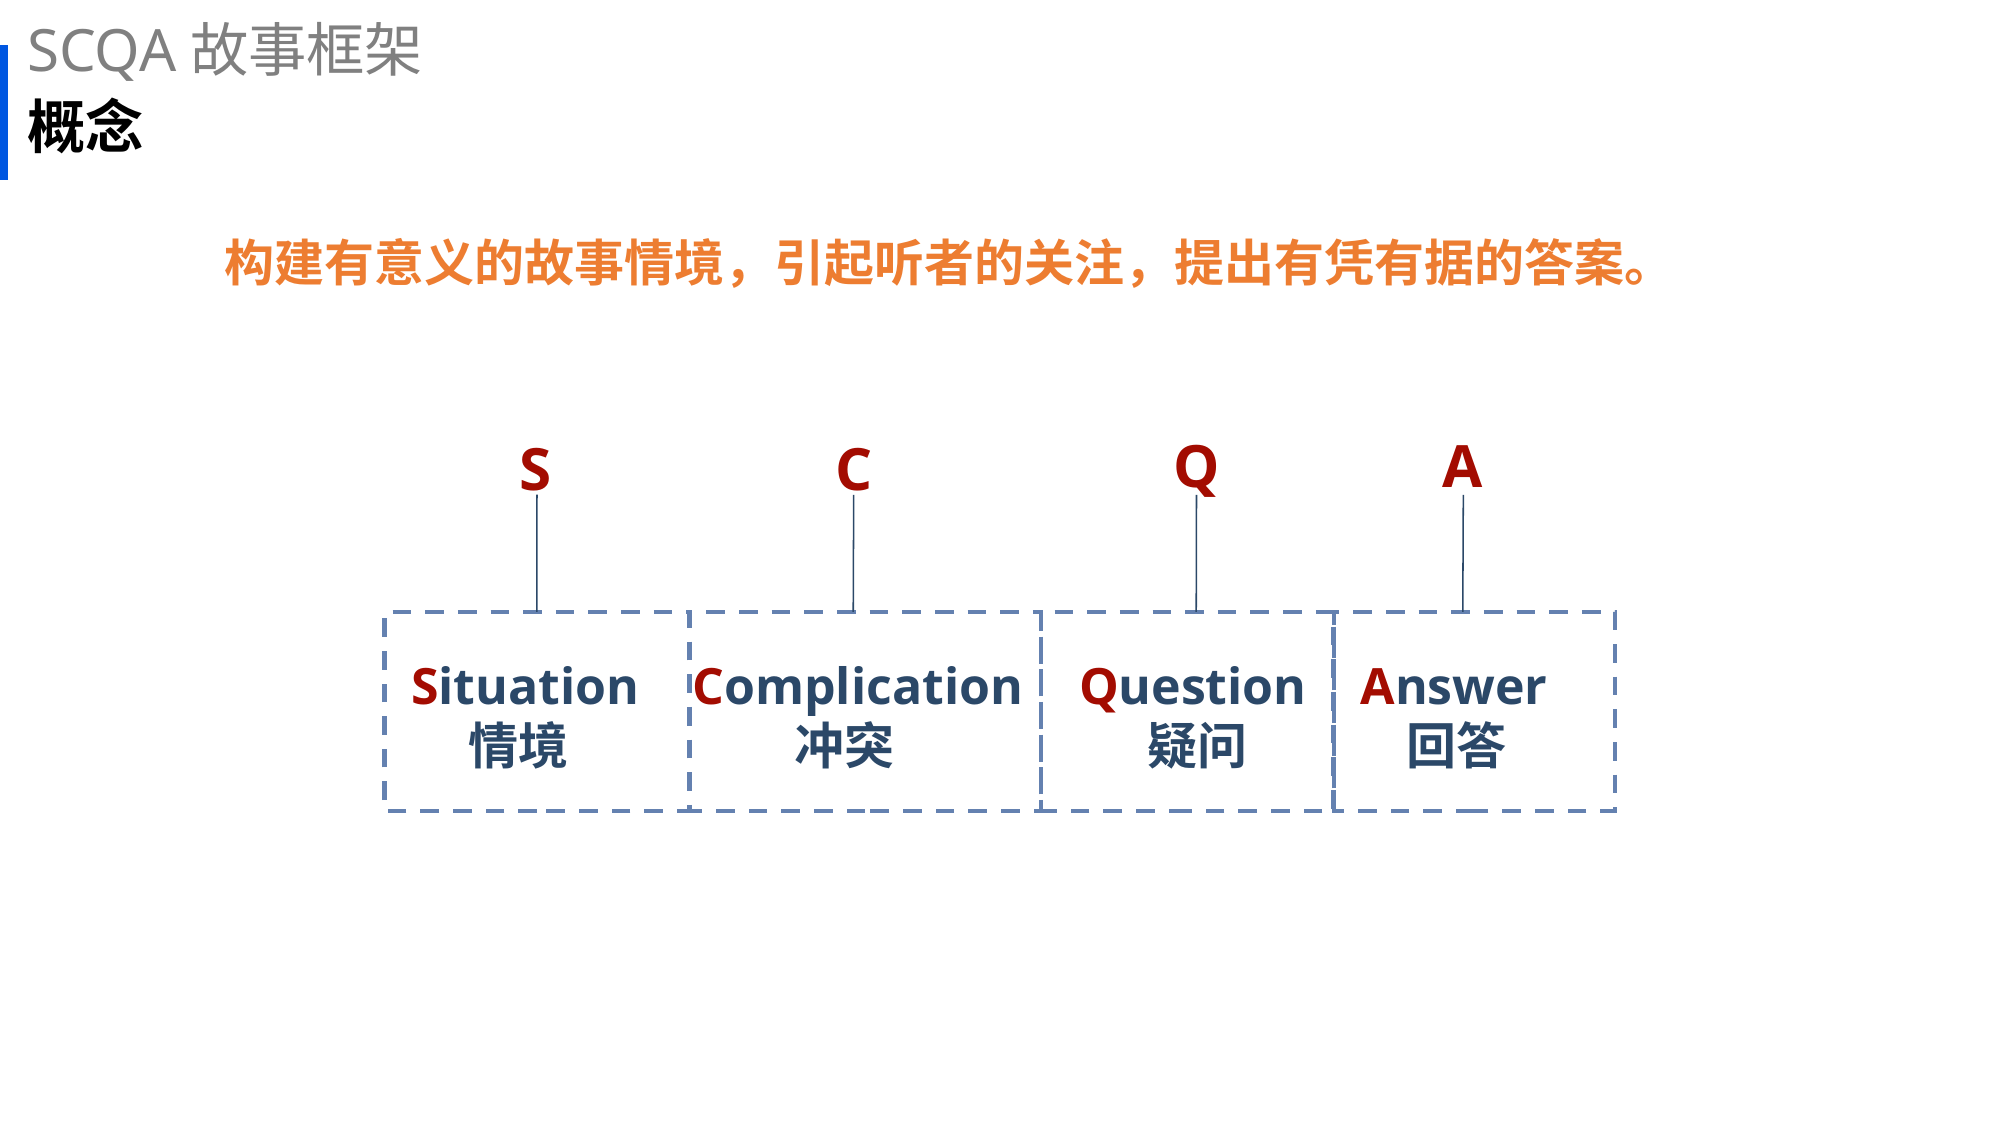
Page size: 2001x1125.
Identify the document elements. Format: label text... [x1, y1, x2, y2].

text_box SCQA故事框架 [12, 3, 1738, 102]
title 概念 [12, 102, 1738, 179]
text_box 构建有意义的故事情境，引起听者的关注，提出有凭有据的答案。 [209, 223, 1674, 299]
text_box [384, 421, 1616, 812]
